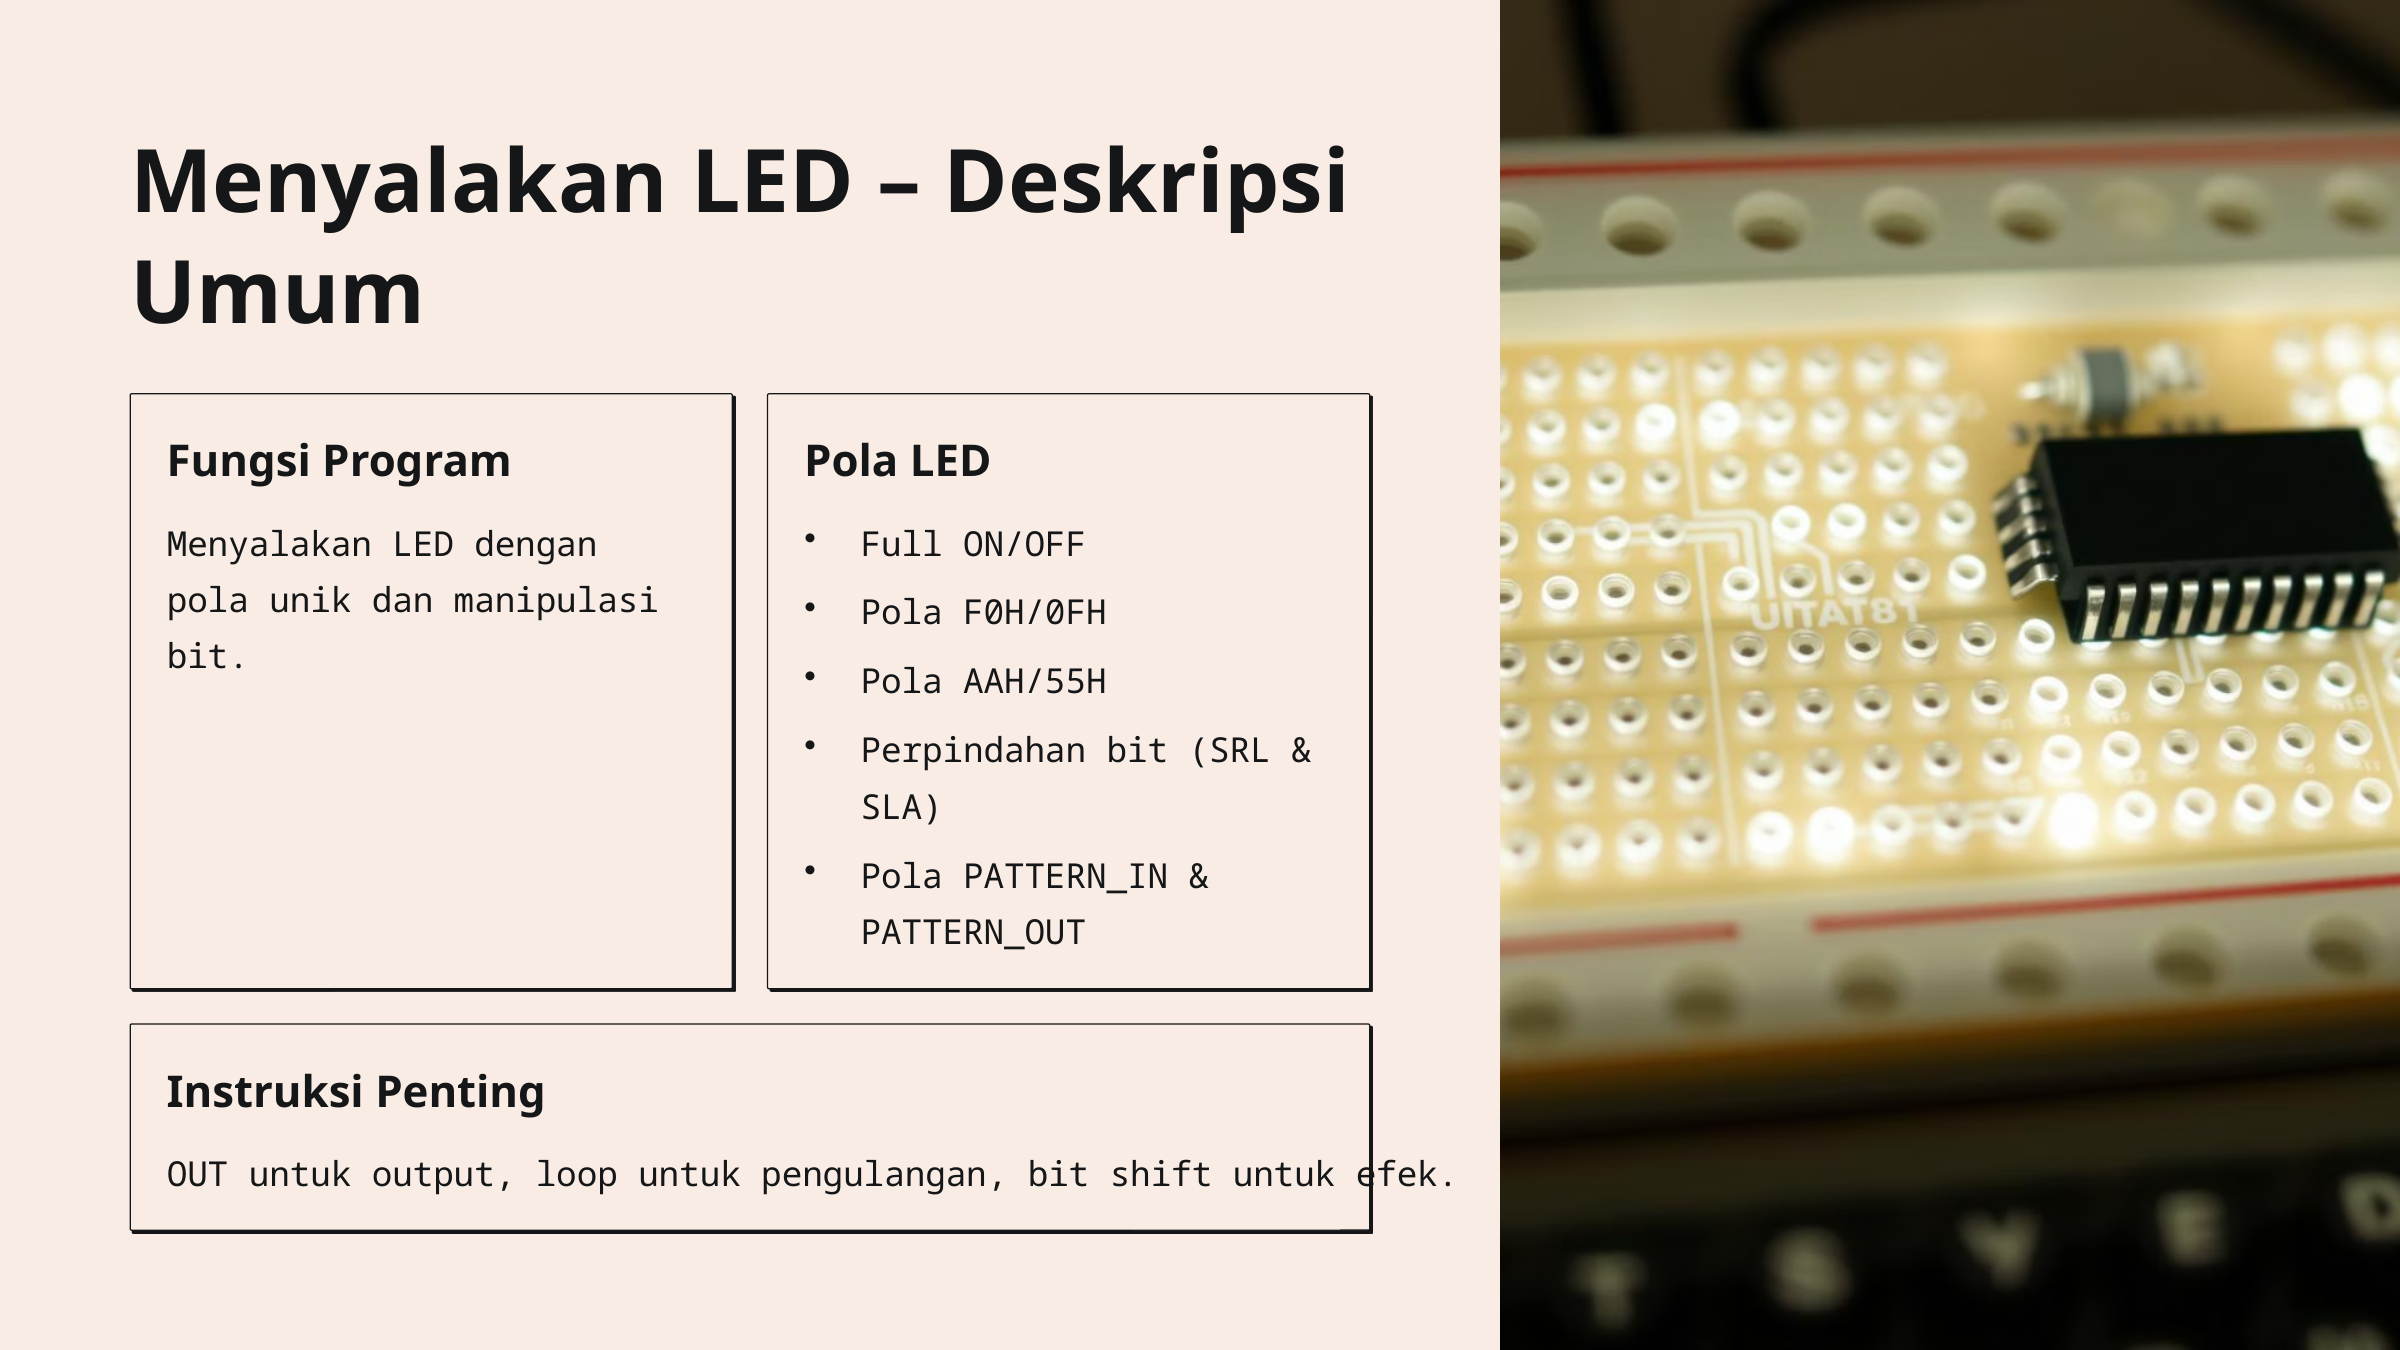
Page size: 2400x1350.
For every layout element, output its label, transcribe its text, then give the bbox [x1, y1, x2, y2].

text_box Perpindahan bit (SRL & SLA) [804, 713, 1334, 827]
text_box OUT untuk output, loop untuk pengulangan, bit shift untuk efek. [166, 1136, 1334, 1194]
text_box Full ON/OFF [804, 506, 1334, 564]
text_box Menyalakan LED – Deskripsi Umum [130, 119, 1370, 341]
text_box Pola AAH/55H [804, 644, 1334, 702]
text_box [767, 393, 1370, 989]
text_box Pola PATTERN_IN & PATTERN_OUT [804, 838, 1334, 953]
text_box Pola F0H/0FH [804, 575, 1334, 633]
text_box Menyalakan LED dengan pola unik dan manipulasi bit. [166, 506, 696, 620]
picture [1499, 0, 2400, 1350]
text_box [130, 1024, 1370, 1231]
text_box Fungsi Program [166, 430, 609, 486]
text_box [130, 393, 733, 989]
text_box Instruksi Penting [166, 1060, 609, 1116]
text_box Pola LED [804, 430, 1247, 486]
